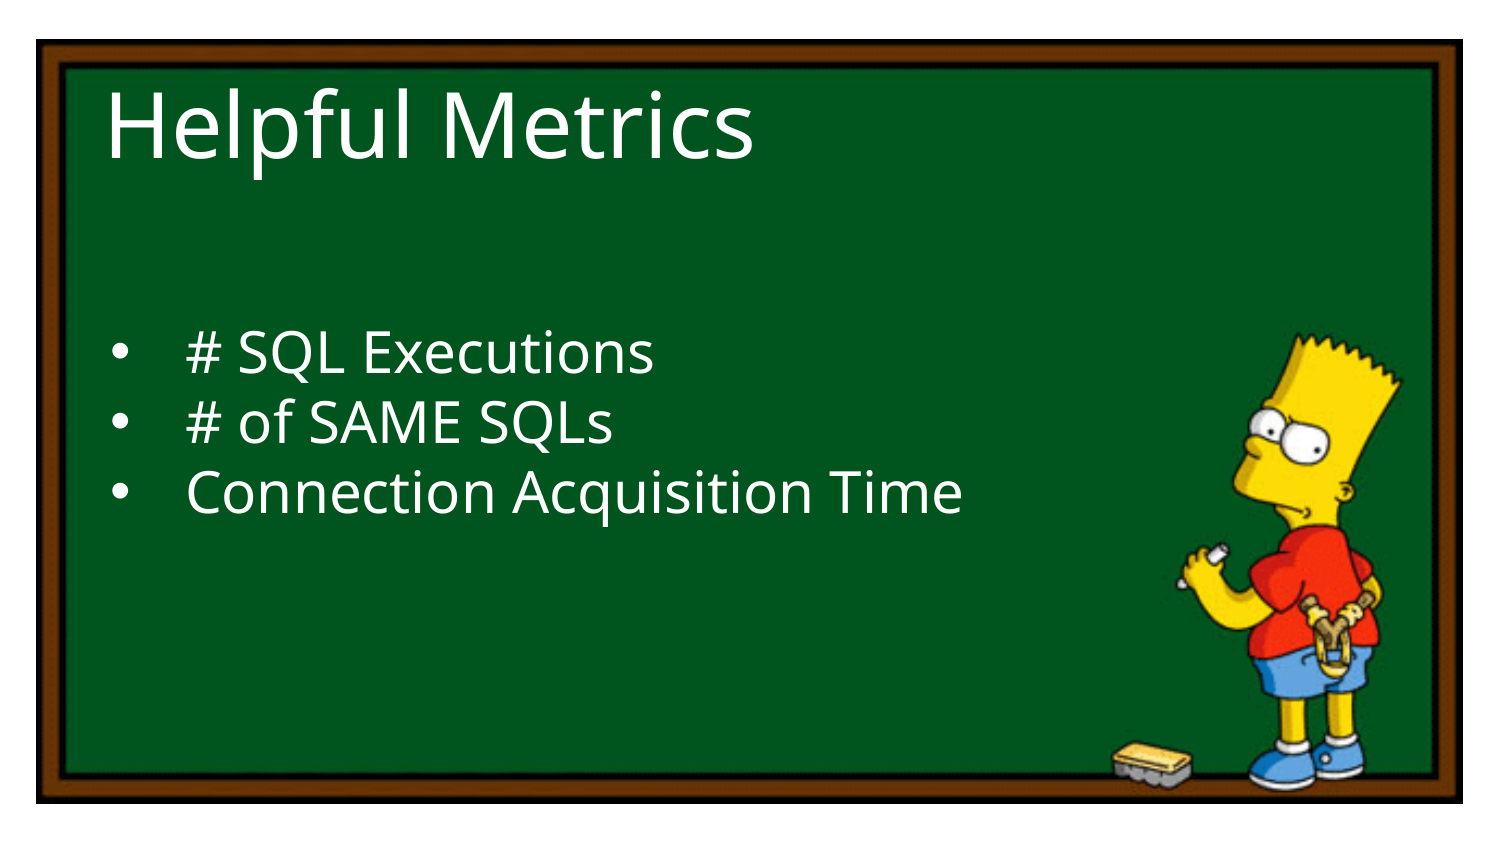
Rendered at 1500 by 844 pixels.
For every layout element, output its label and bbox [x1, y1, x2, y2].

list [36, 39, 1464, 805]
